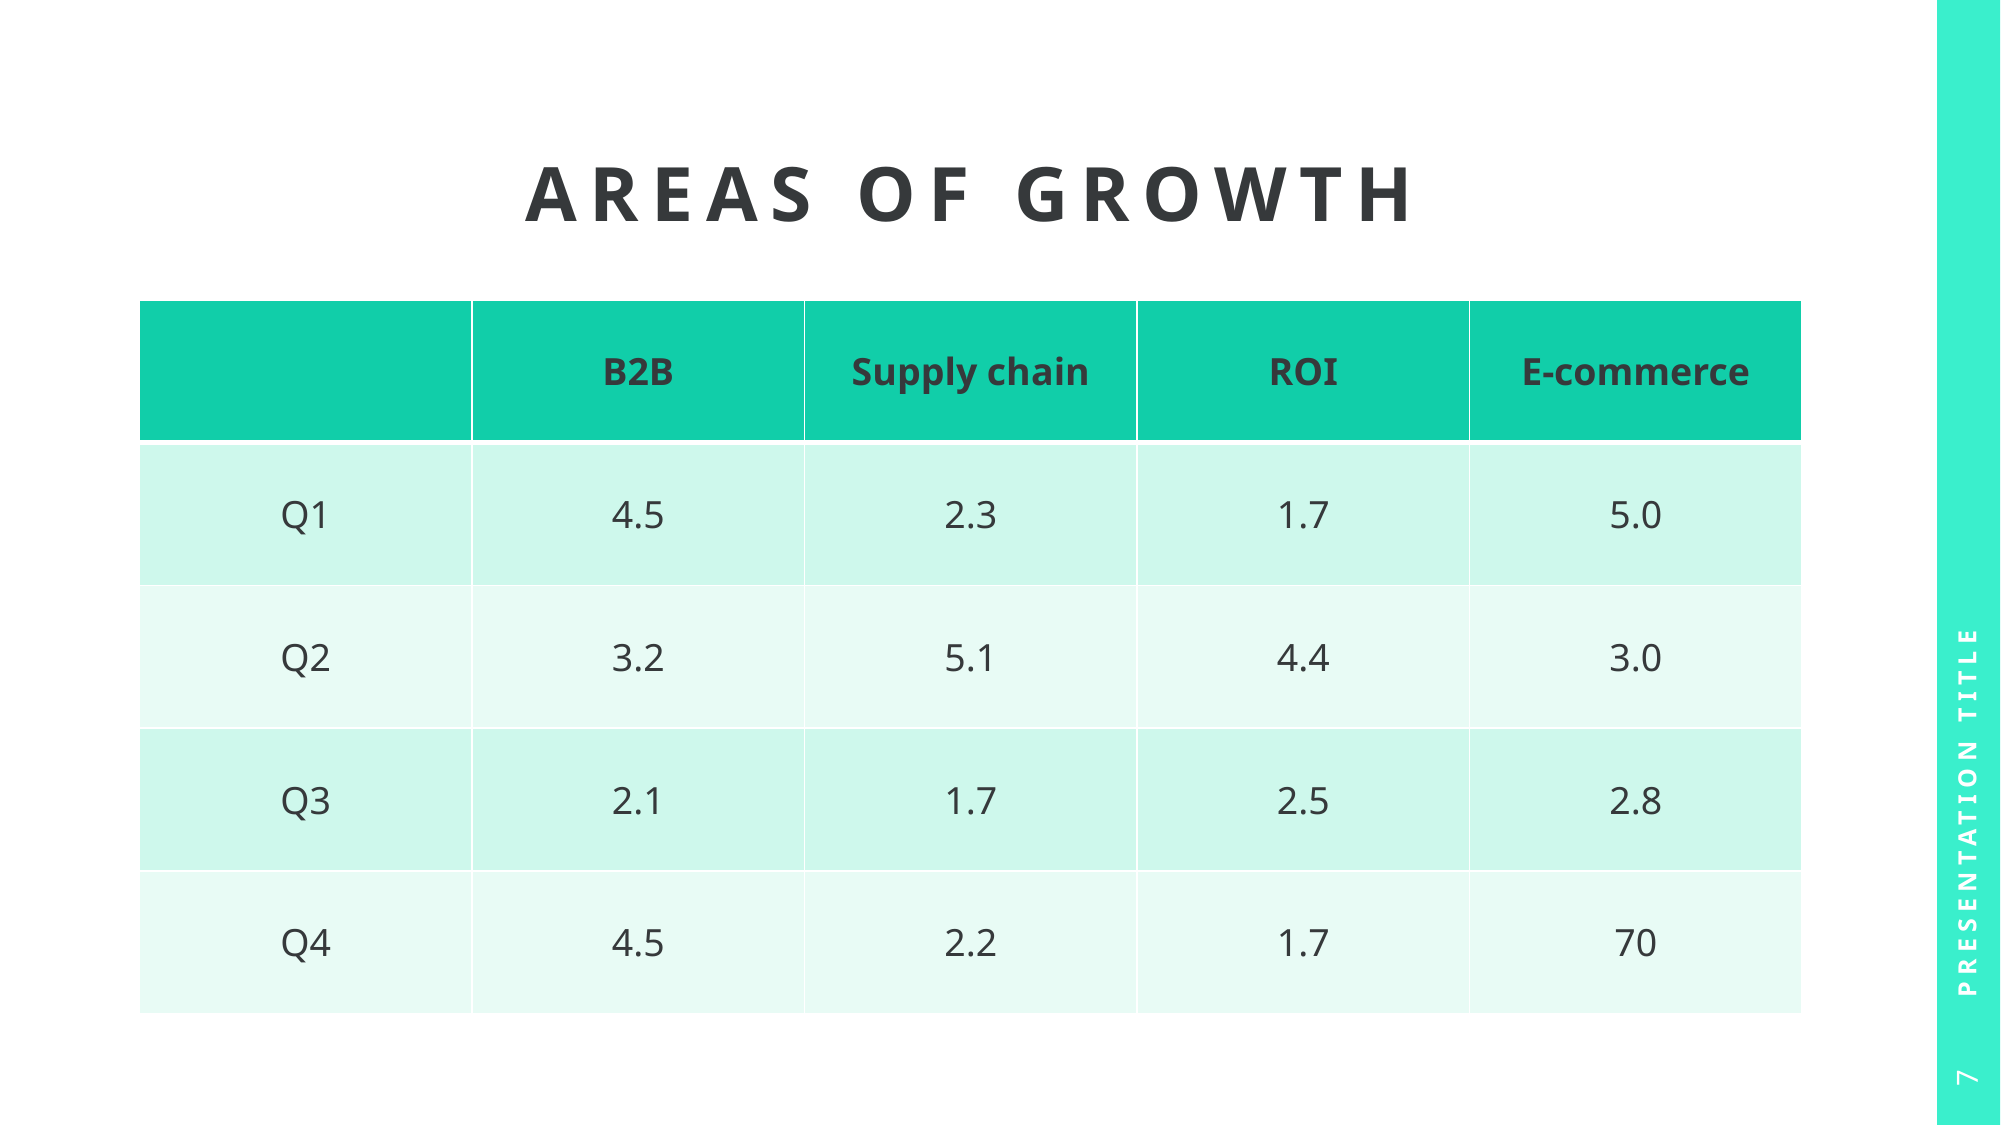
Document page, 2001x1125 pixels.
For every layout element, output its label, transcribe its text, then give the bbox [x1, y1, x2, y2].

table_cell 1.7 [805, 729, 1136, 870]
table_cell 2.1 [473, 729, 804, 870]
footer Presentation Title [1937, 0, 2000, 1032]
table_cell 4.5 [473, 445, 804, 585]
table_cell 1.7 [1138, 445, 1469, 585]
table_cell 2.5 [1138, 729, 1469, 870]
table_header E-commerce [1470, 301, 1801, 440]
table_cell 5.1 [805, 586, 1136, 727]
table_header B2B [473, 301, 804, 440]
table_cell 1.7 [1138, 872, 1469, 1013]
slide_number 7 [1937, 1032, 2000, 1125]
title AREAS OF GROWTH [139, 143, 1800, 251]
table_cell 2.2 [805, 872, 1136, 1013]
table_cell Q1 [140, 445, 471, 585]
table_cell 4.4 [1138, 586, 1469, 727]
table_cell 3.0 [1470, 586, 1801, 727]
table_header ROI [1138, 301, 1469, 440]
table_cell 70 [1470, 872, 1801, 1013]
table_cell 3.2 [473, 586, 804, 727]
table_cell Q4 [140, 872, 471, 1013]
table_header [140, 301, 471, 440]
table_cell Q2 [140, 586, 471, 727]
table_cell 5.0 [1470, 445, 1801, 585]
table_cell Q3 [140, 729, 471, 870]
table_header Supply chain [805, 301, 1136, 440]
table_cell 2.3 [805, 445, 1136, 585]
table_cell 2.8 [1470, 729, 1801, 870]
table_cell 4.5 [473, 872, 804, 1013]
